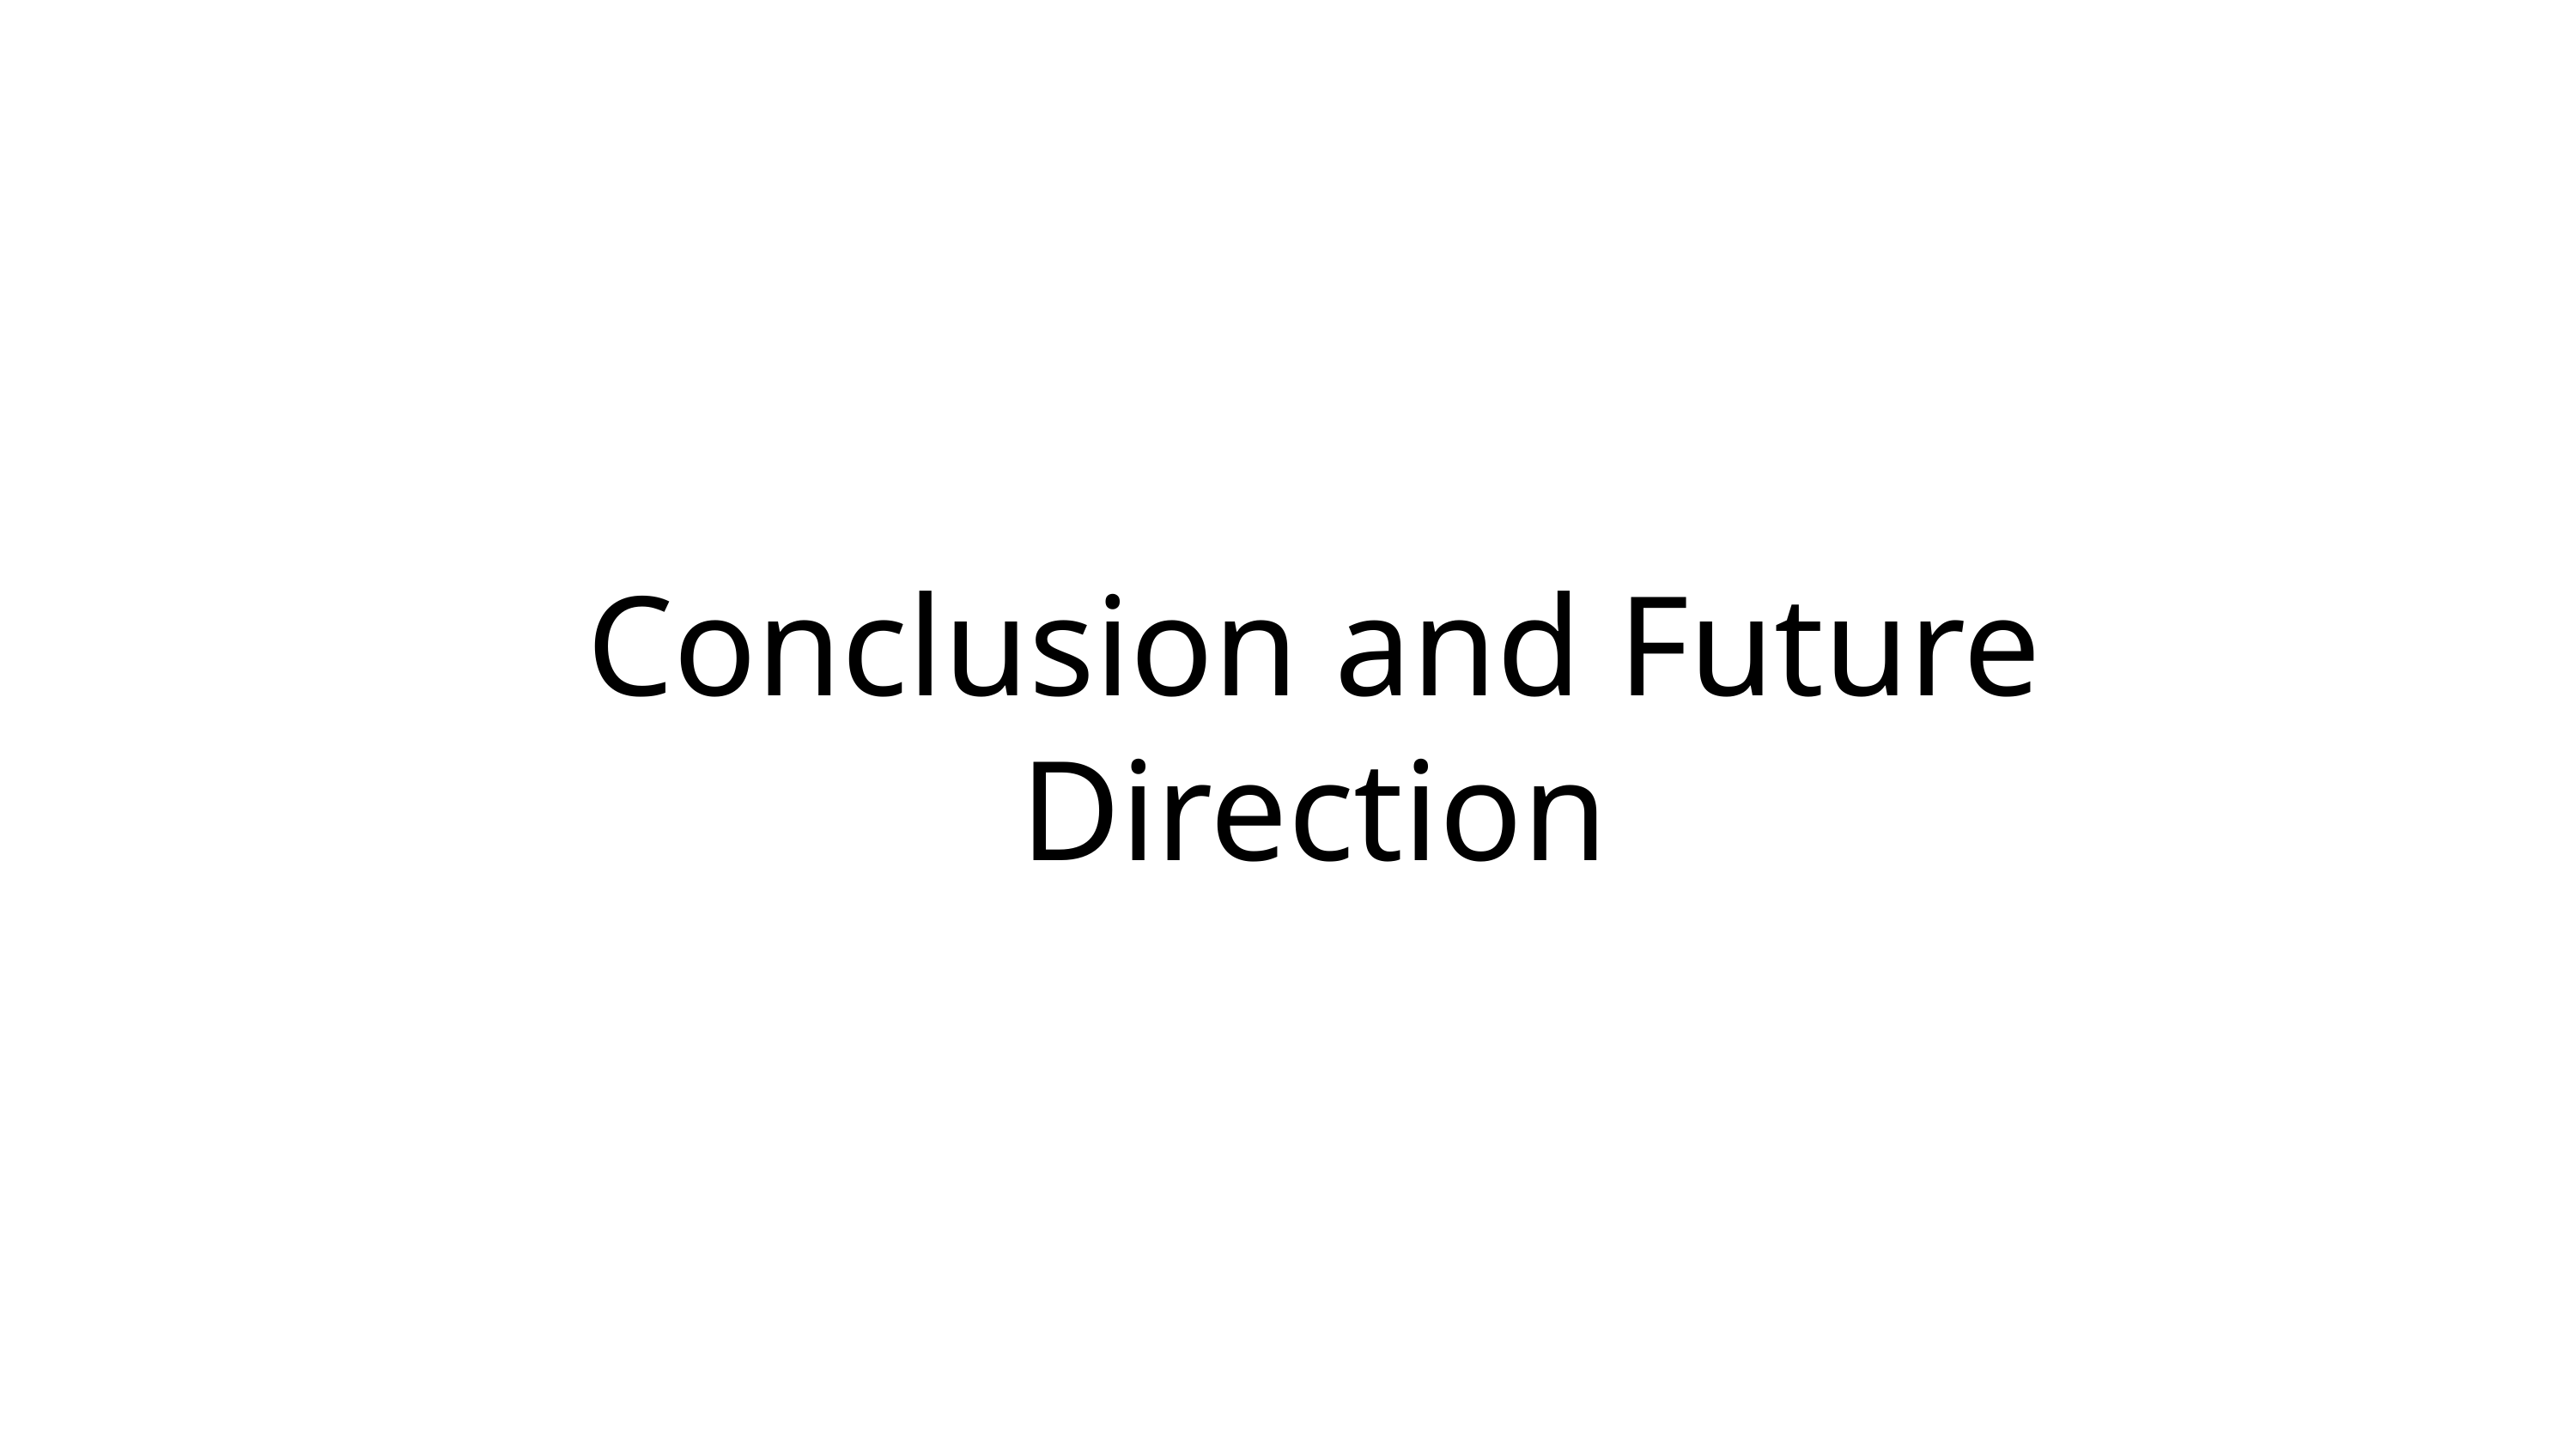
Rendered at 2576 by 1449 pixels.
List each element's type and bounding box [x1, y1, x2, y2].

text_box [125, 119, 2462, 1329]
